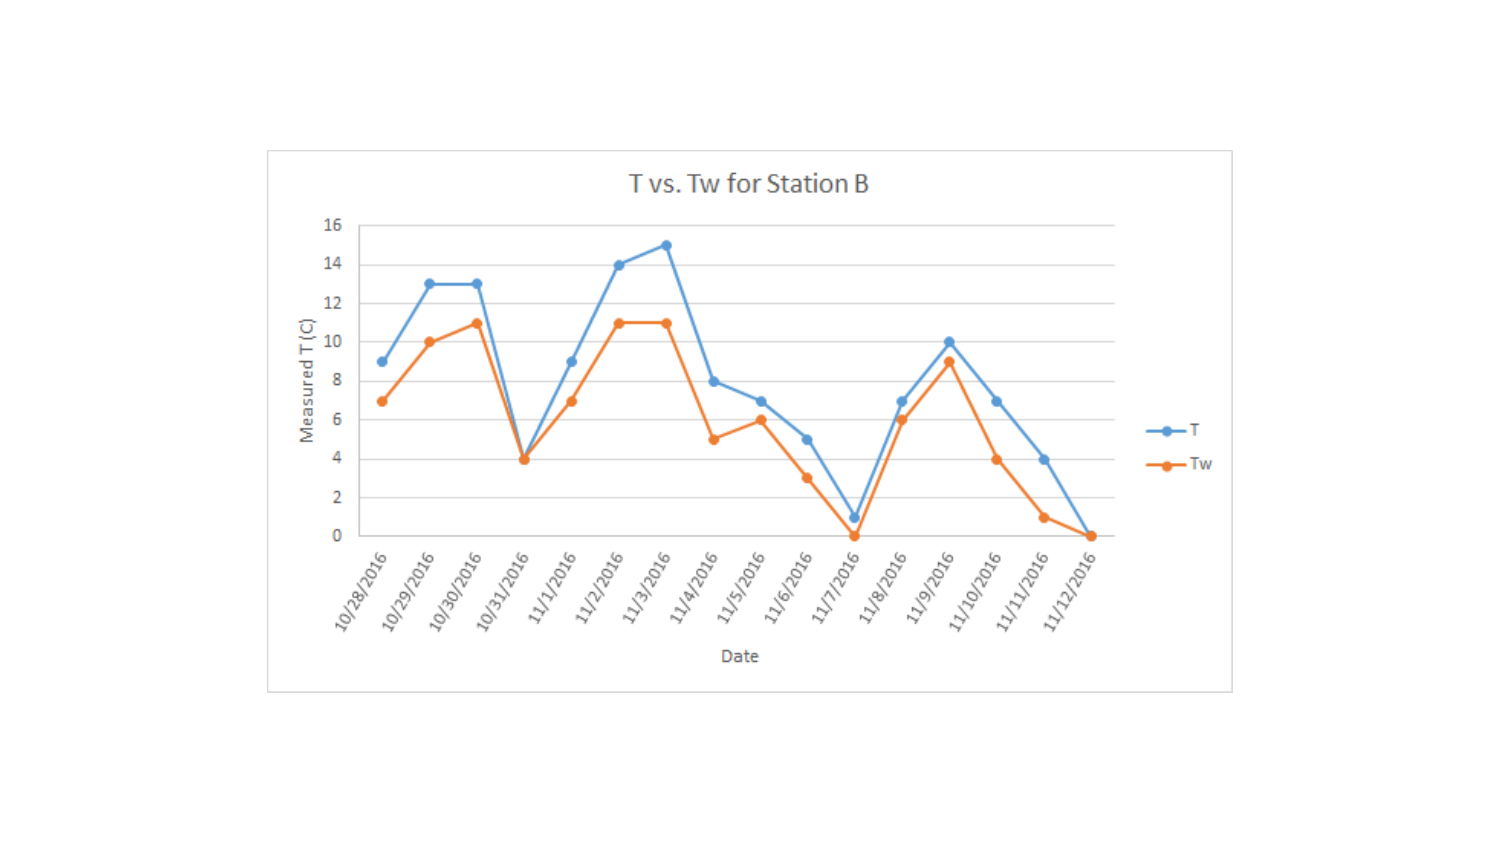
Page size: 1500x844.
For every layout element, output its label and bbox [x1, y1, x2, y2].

picture [267, 150, 1233, 694]
